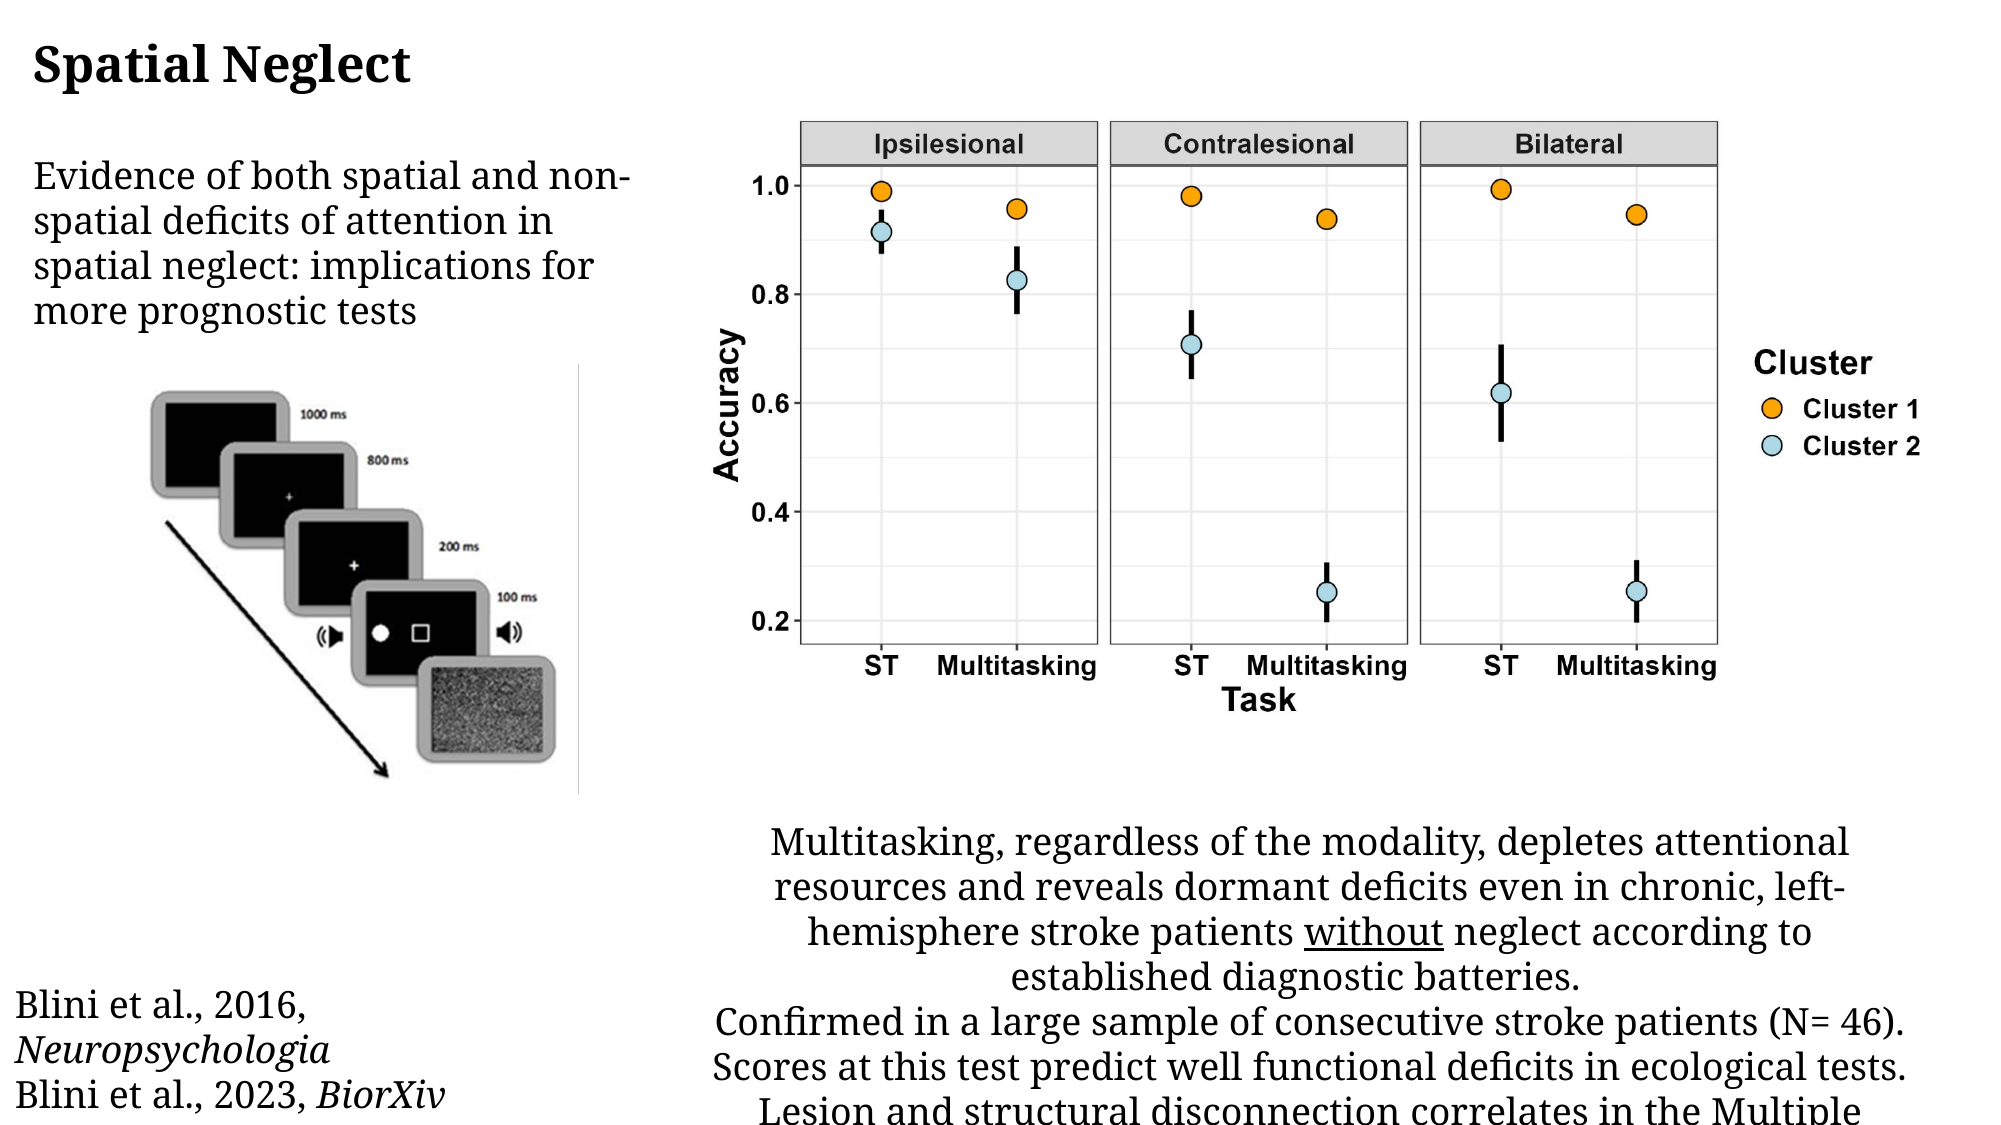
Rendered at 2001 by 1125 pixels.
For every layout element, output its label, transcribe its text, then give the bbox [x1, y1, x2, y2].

text_box Spatial Neglect Evidence of both spatial and non-spatial deficits of attention in spatial neglect: implications for more prognostic tests [18, 24, 684, 475]
picture [701, 109, 1944, 731]
text_box Blini et al., 2016, Neuropsychologia Blini et al., 2023, BiorXiv [0, 973, 614, 1124]
text_box Multitasking, regardless of the modality, depletes attentional resources and reveals dormant deficits even in chronic, left-hemisphere stroke patients without neglect according to established diagnostic batteries. Confirmed in a large sample of consecutive stroke patients (N= 46). Scores at this test predict well functional deficits in ecological tests. Lesion and structural disconnection correlates in the Multiple Demands network. [696, 810, 1925, 1125]
picture [0, 364, 607, 794]
